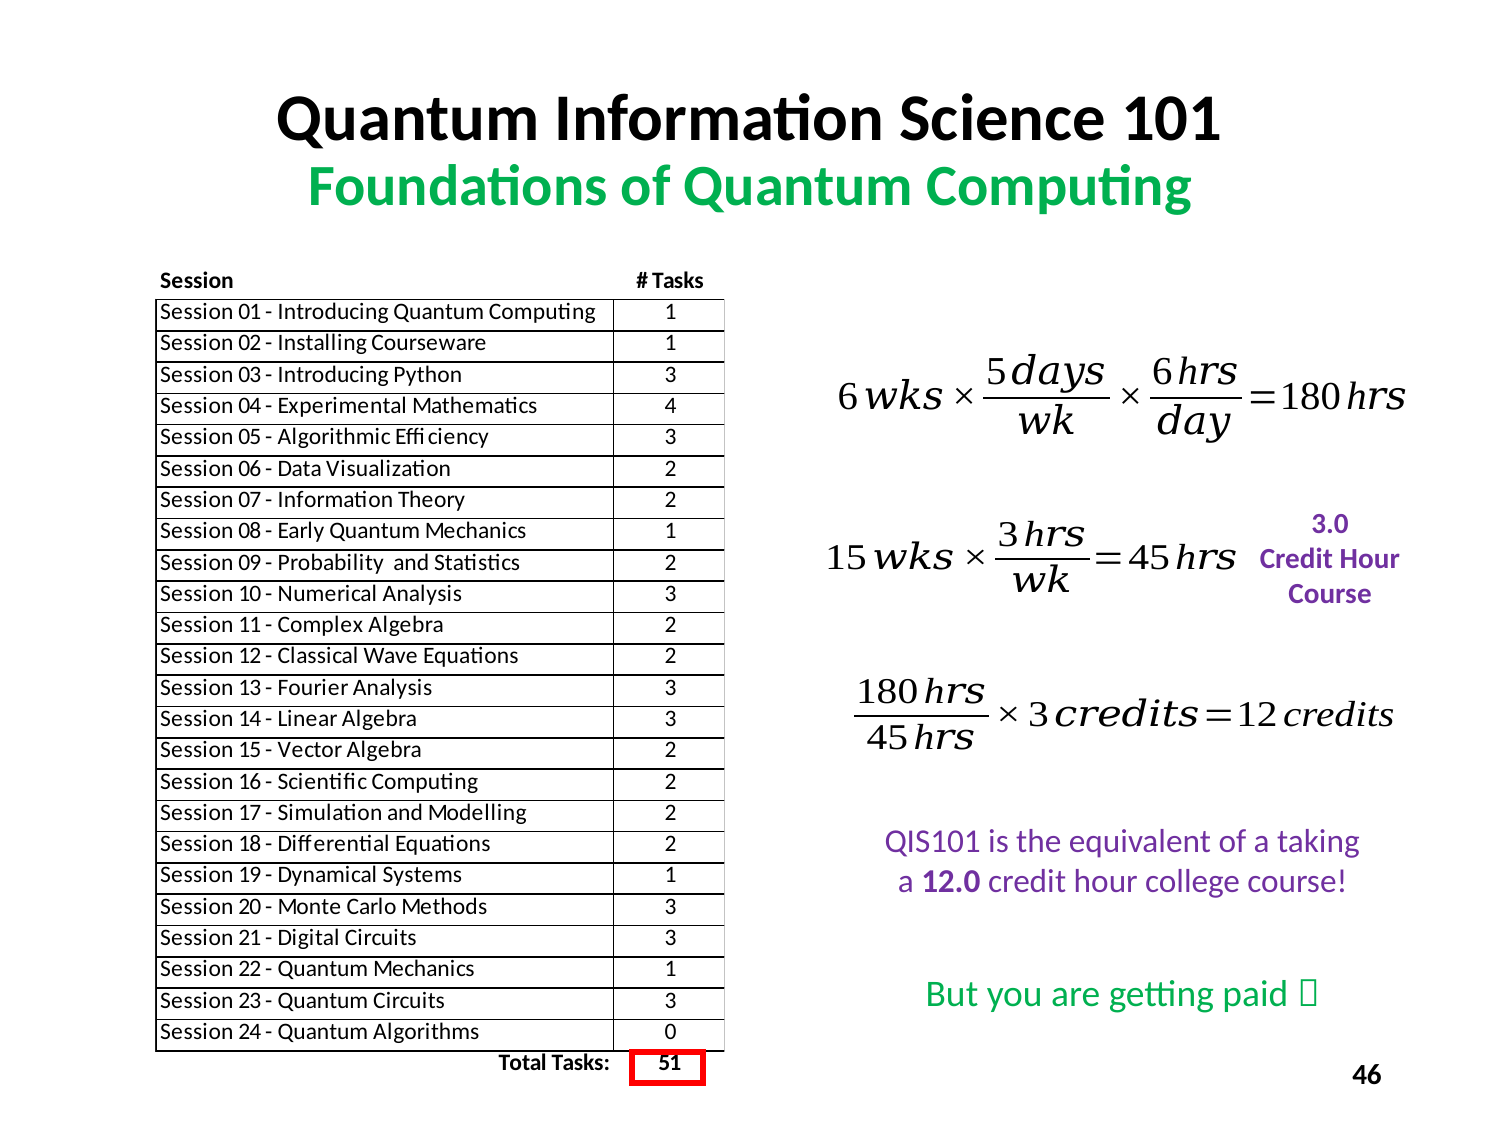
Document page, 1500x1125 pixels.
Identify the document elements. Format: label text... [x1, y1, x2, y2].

picture [155, 267, 726, 1083]
title Quantum Information Science 101 Foundations of Quantum Computing [103, 59, 1397, 241]
text_box But you are getting paid  [898, 961, 1348, 1022]
text_box QIS101 is the equivalent of a taking a 12.0 credit hour college course! [865, 811, 1380, 907]
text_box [824, 497, 1421, 619]
slide_number 46 [1059, 1042, 1397, 1103]
